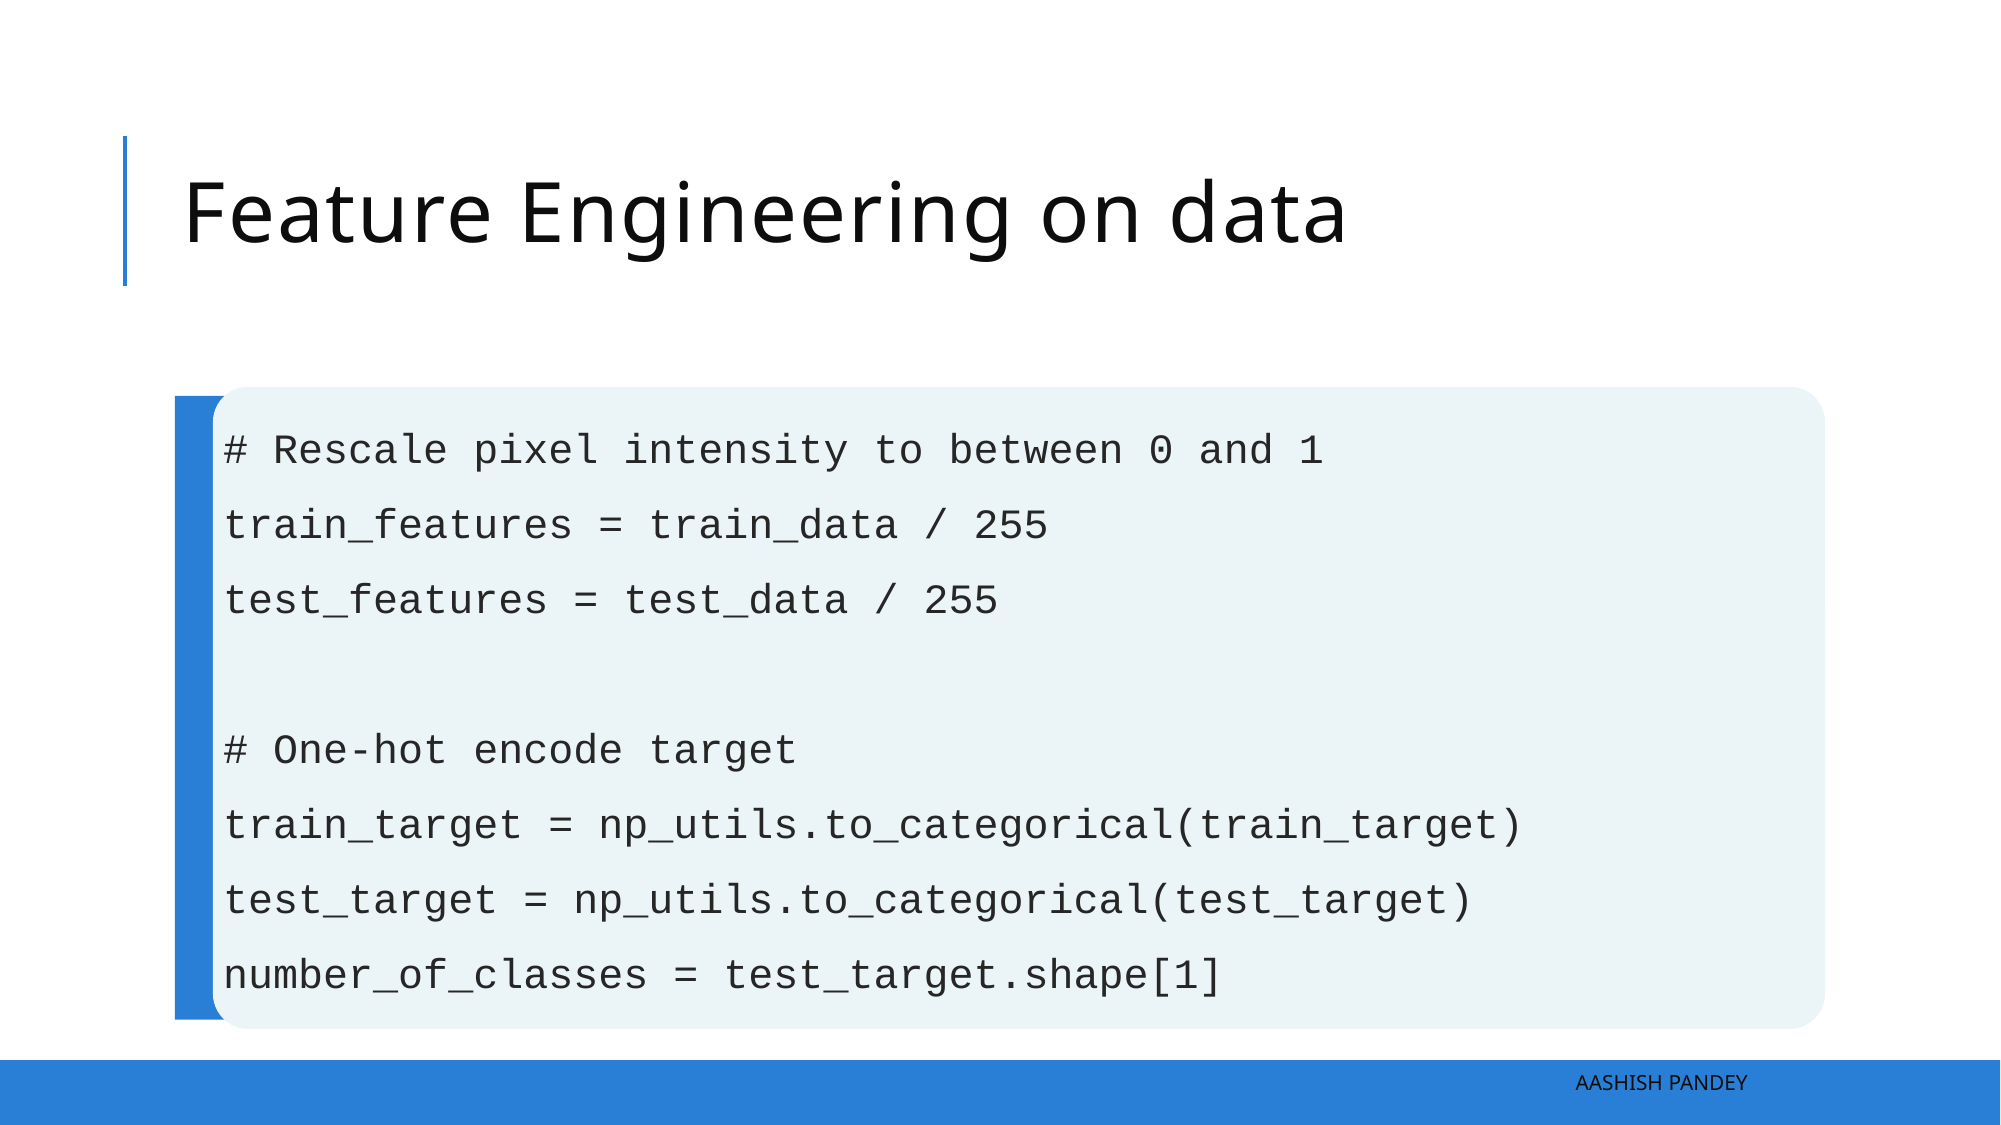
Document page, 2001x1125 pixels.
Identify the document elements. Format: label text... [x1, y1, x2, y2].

footer Aashish Pandey [794, 1061, 1763, 1107]
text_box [174, 386, 1826, 1030]
title Feature Engineering on data [168, 96, 1763, 342]
